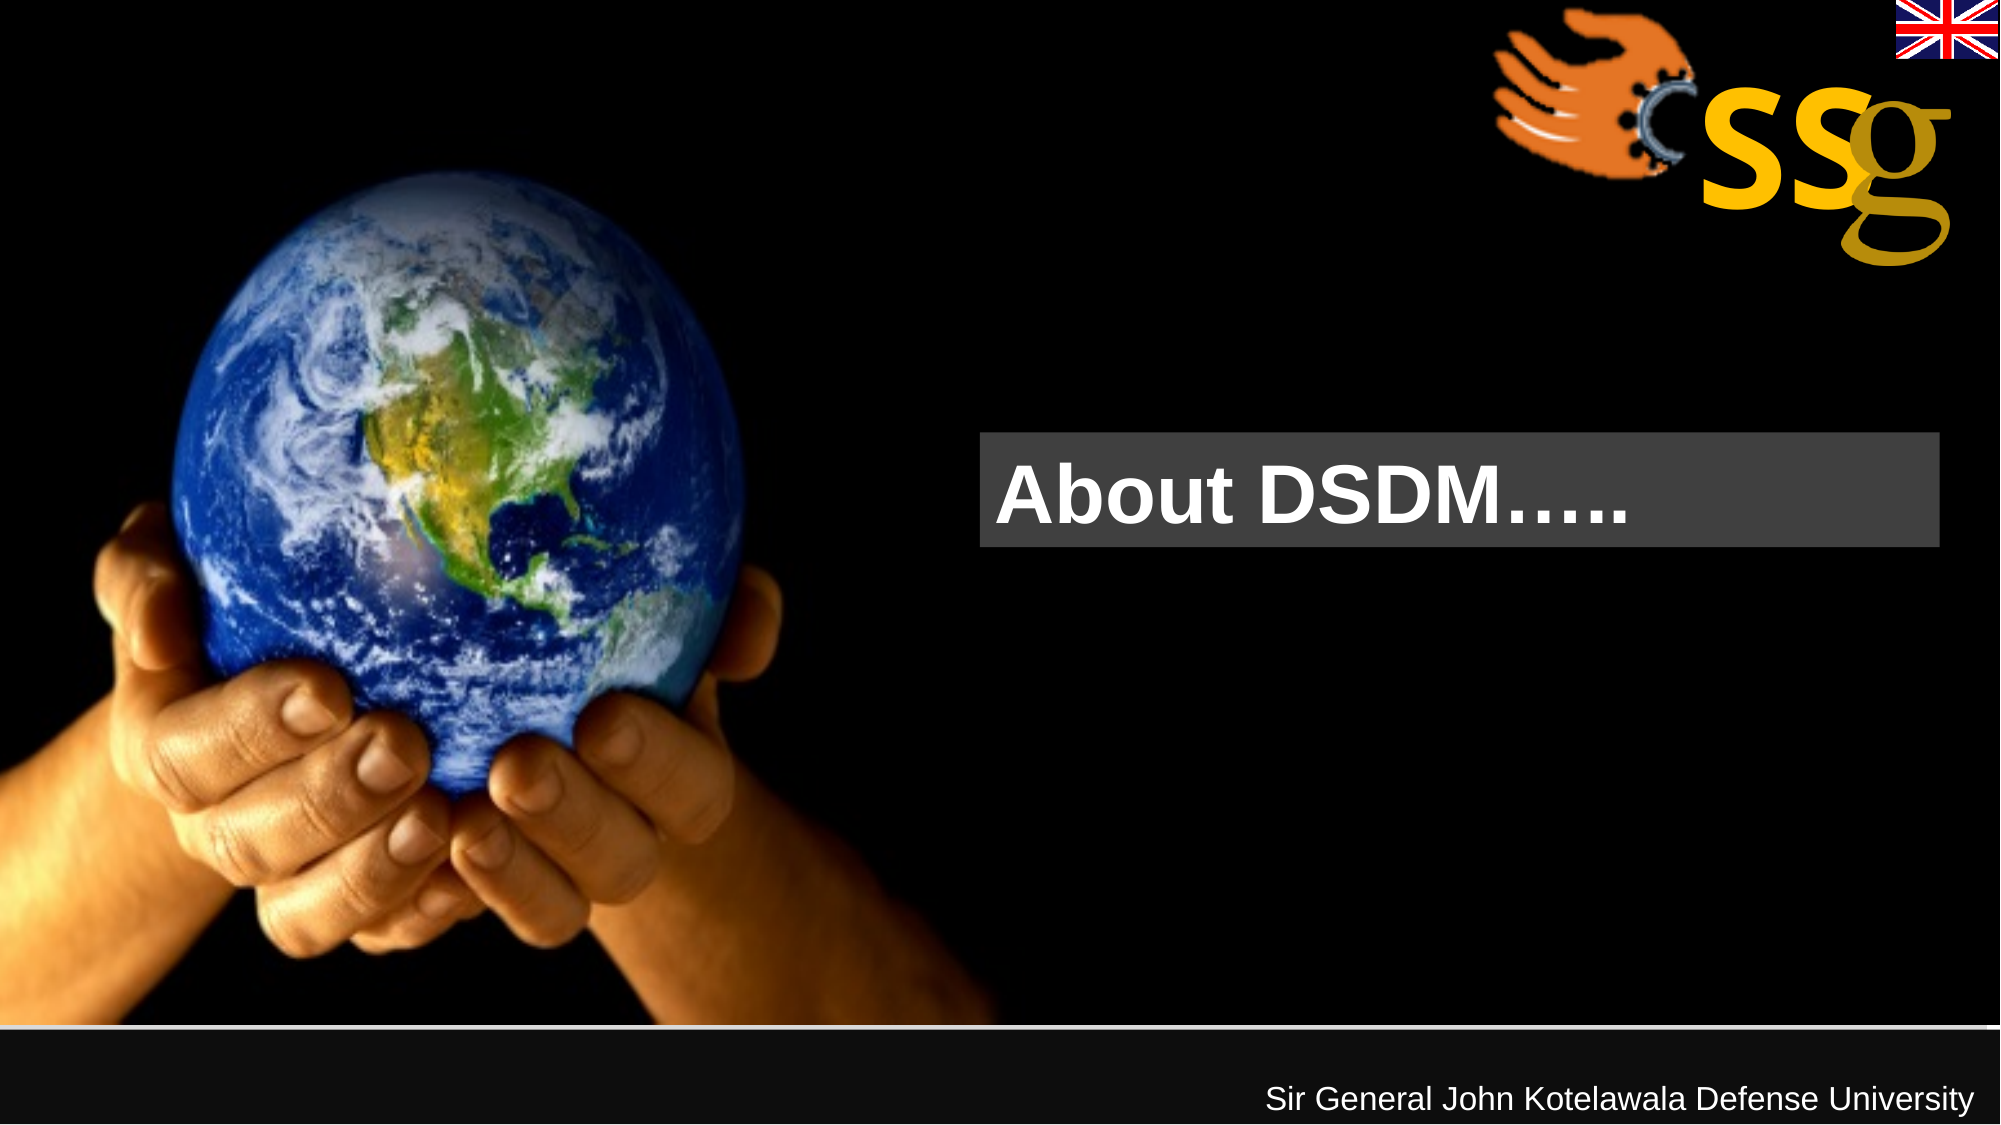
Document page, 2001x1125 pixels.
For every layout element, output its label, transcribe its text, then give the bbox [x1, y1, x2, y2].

picture [0, 0, 2000, 1025]
text_box Sir General John Kotelawala Defense University [0, 1029, 2000, 1125]
